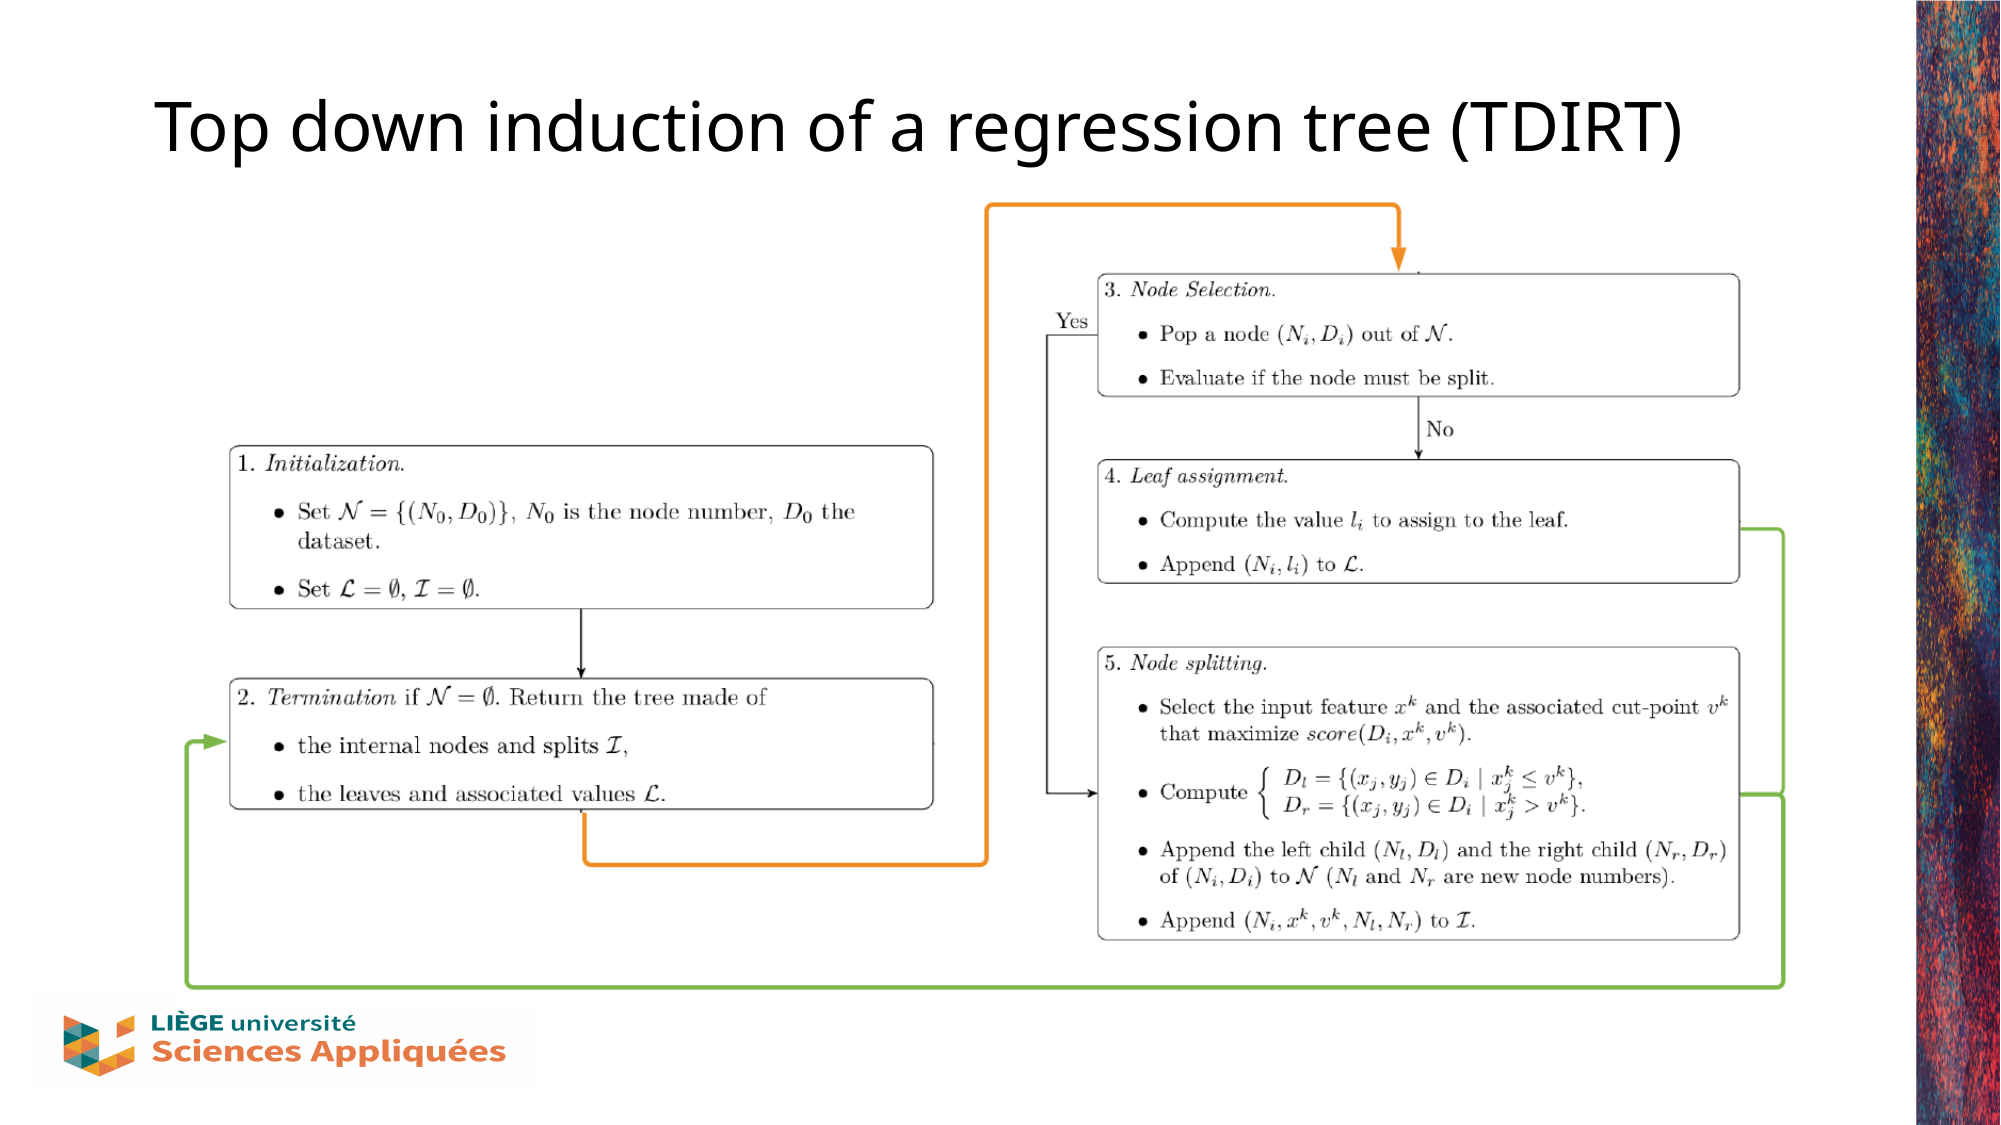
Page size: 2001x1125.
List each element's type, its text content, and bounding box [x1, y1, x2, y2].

title Top down induction of a regression tree (TDIRT) [145, 50, 1854, 199]
picture [33, 197, 1803, 1092]
picture [1917, 1, 2000, 1124]
